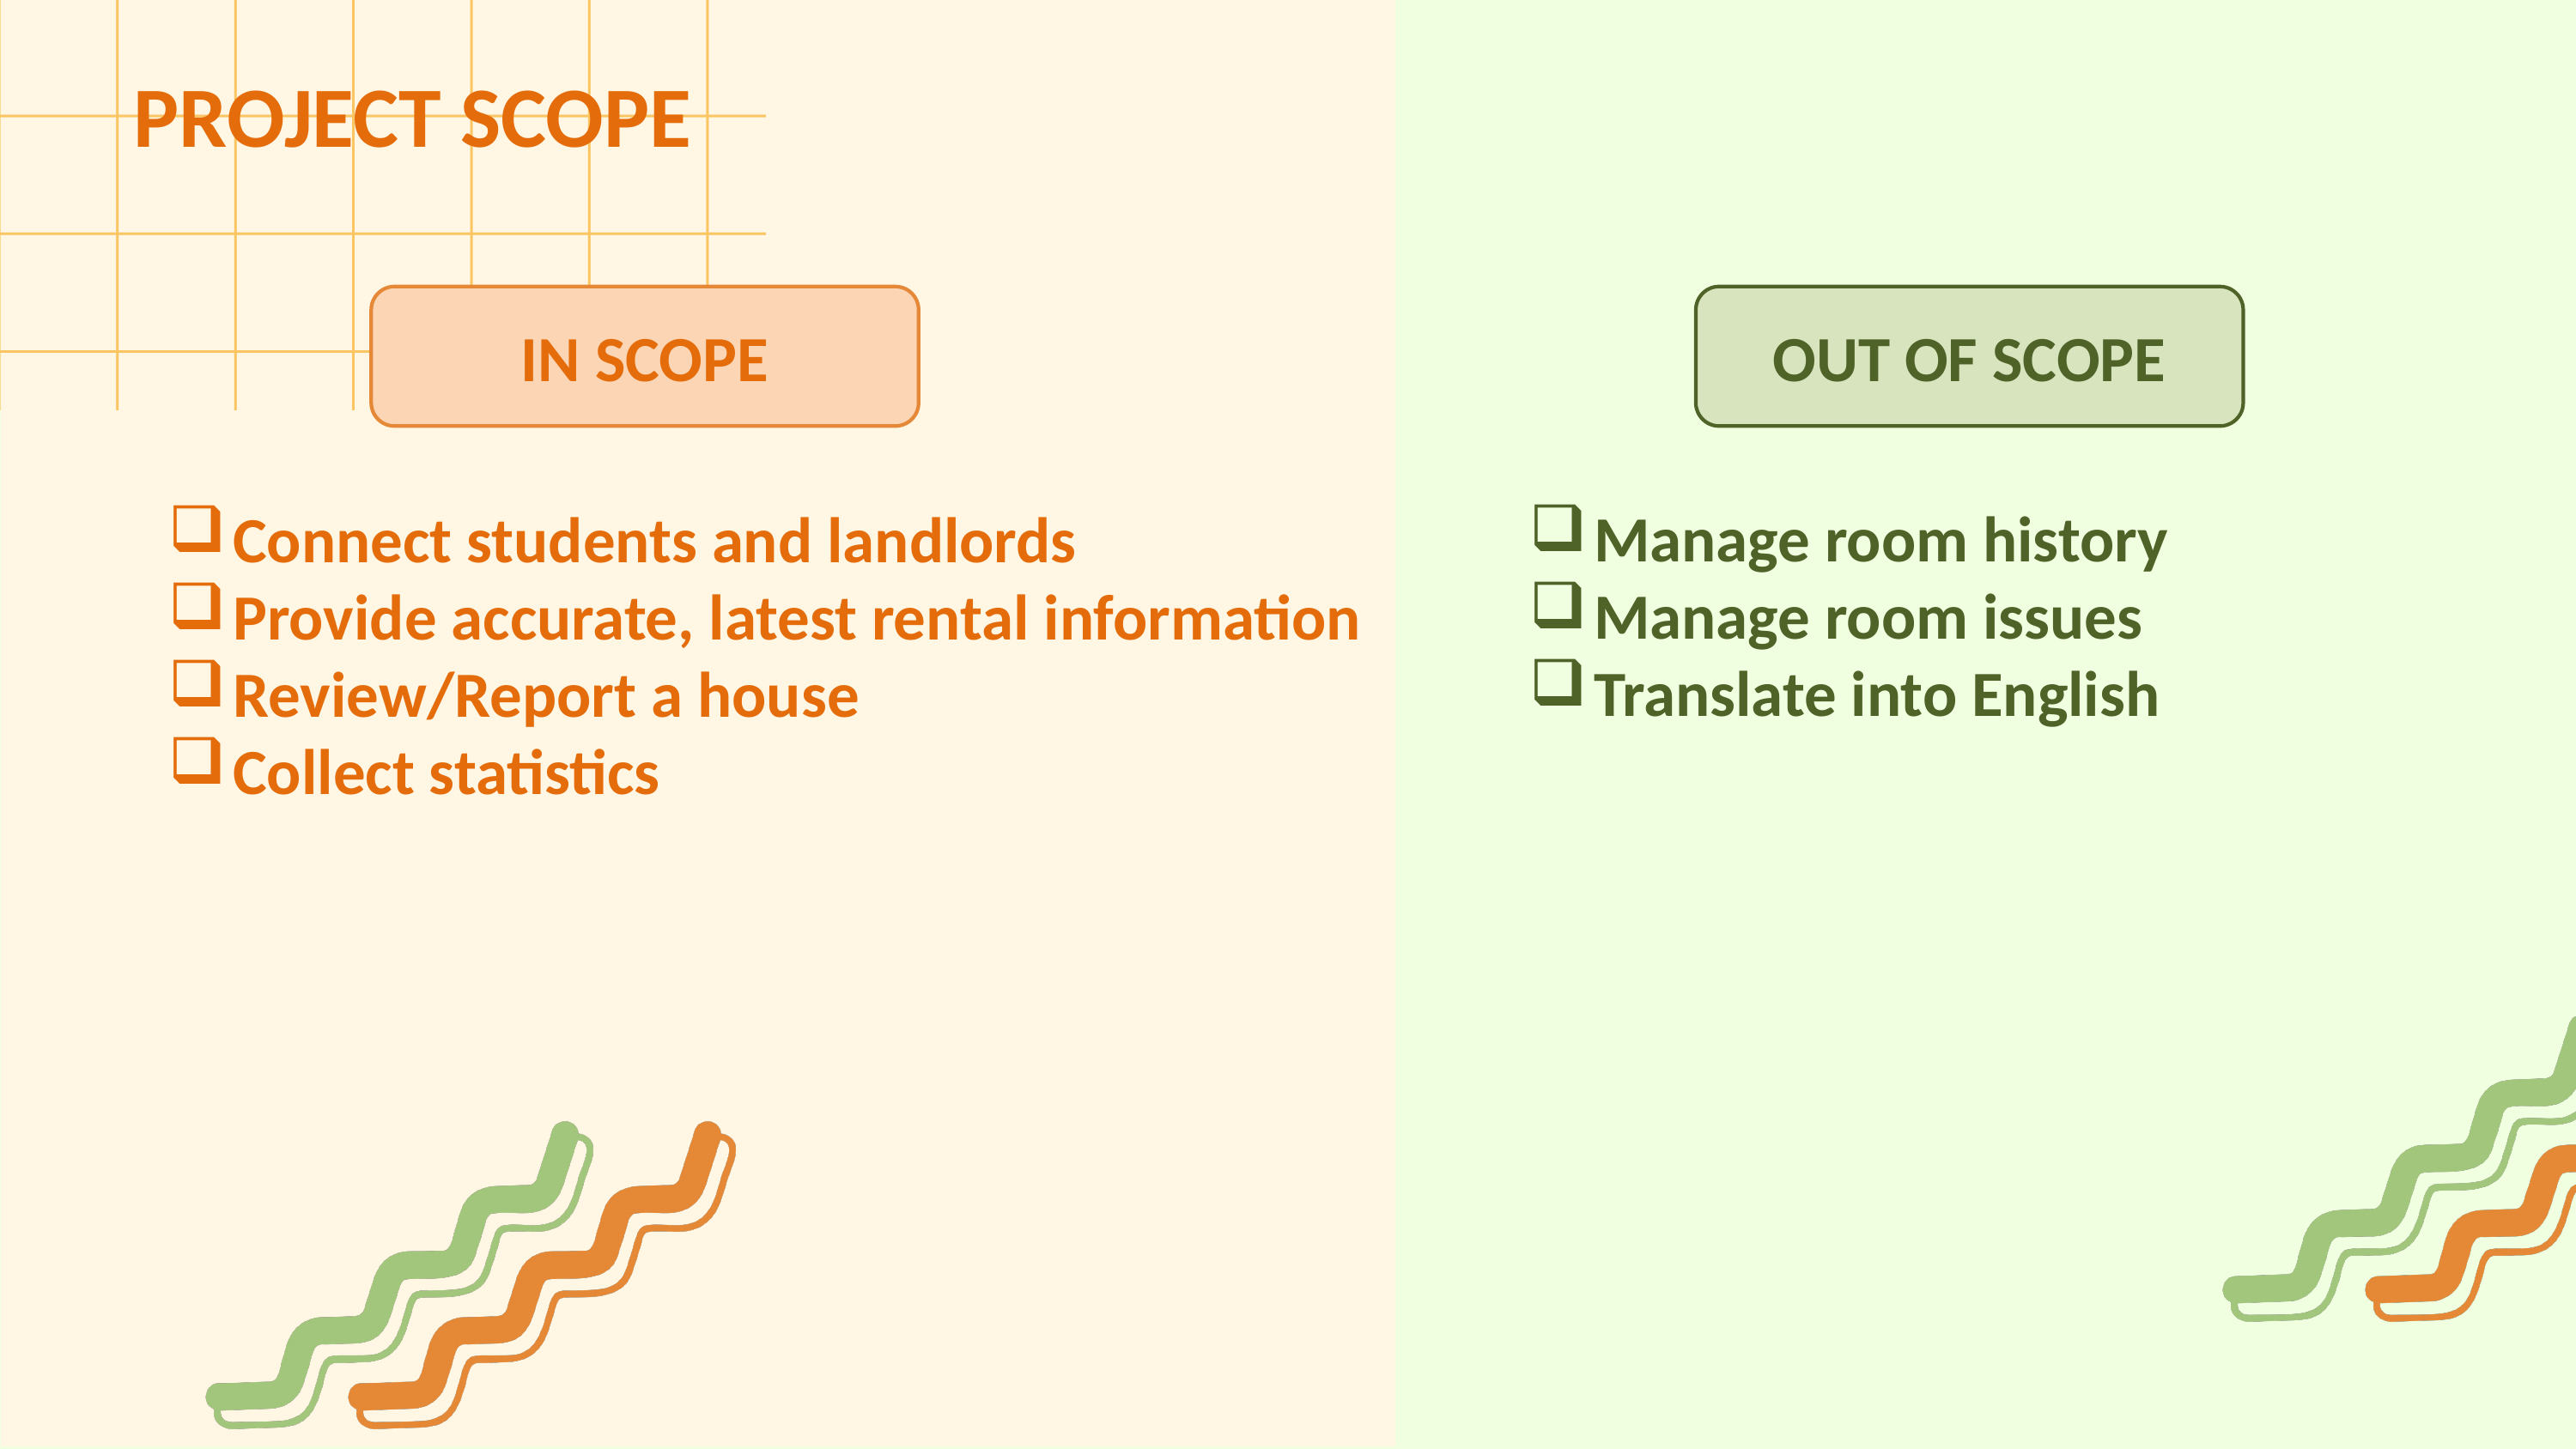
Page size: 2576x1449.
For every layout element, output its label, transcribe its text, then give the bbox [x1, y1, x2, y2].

picture [2190, 1014, 2576, 1360]
picture [173, 1243, 788, 1335]
picture [0, 0, 766, 410]
text_box OUT OF SCOPE [1693, 284, 2245, 428]
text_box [0, 0, 1396, 1446]
text_box Manage room history Manage room issues Translate into English [1516, 490, 2182, 796]
